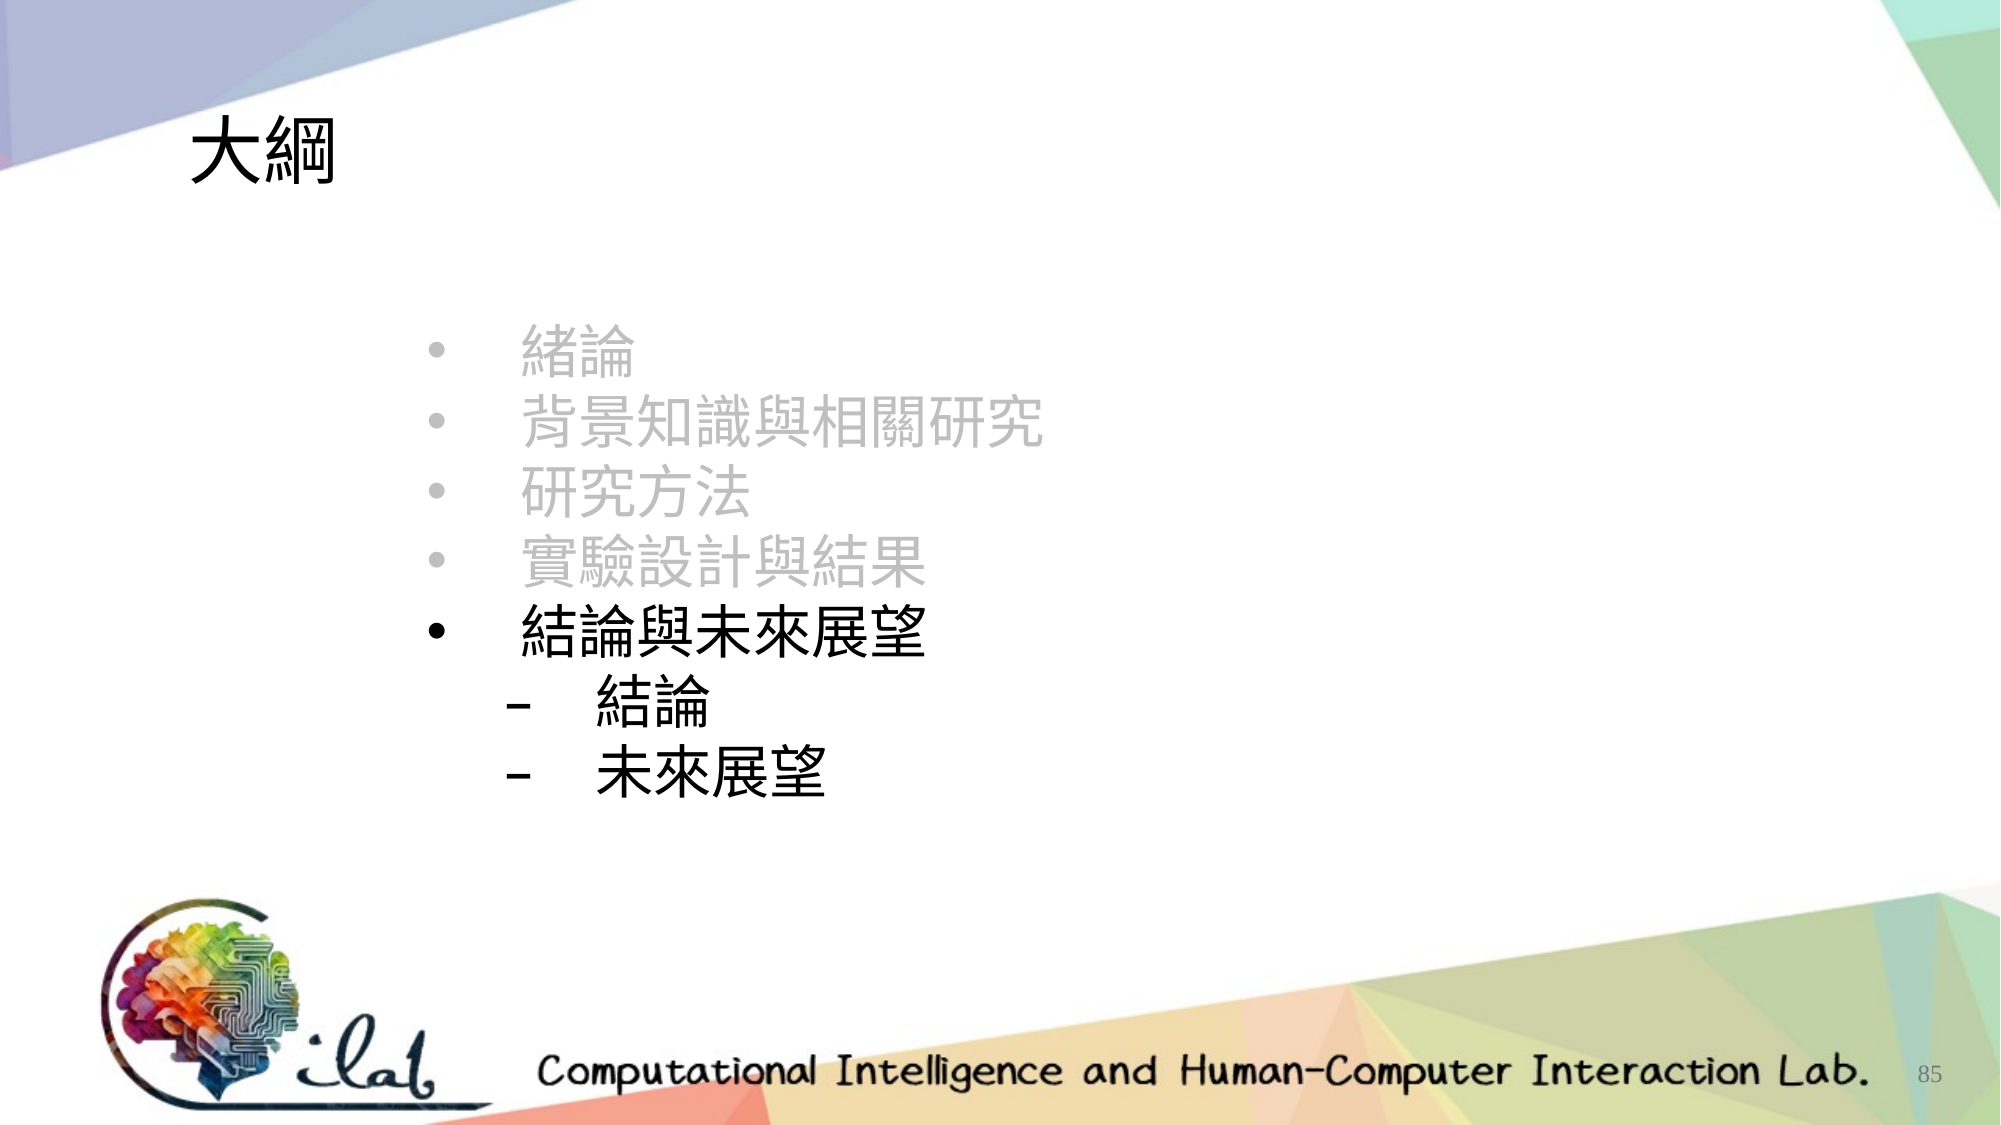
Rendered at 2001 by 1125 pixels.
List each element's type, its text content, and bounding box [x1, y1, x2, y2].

picture [0, 0, 2001, 1125]
slide_number 85 [1507, 1042, 1958, 1103]
text_box 大綱 [114, 96, 412, 201]
text_box 緒論 背景知識與相關研究 研究方法 實驗設計與結果 結論與未來展望 結論 未來展望 [411, 307, 1511, 813]
